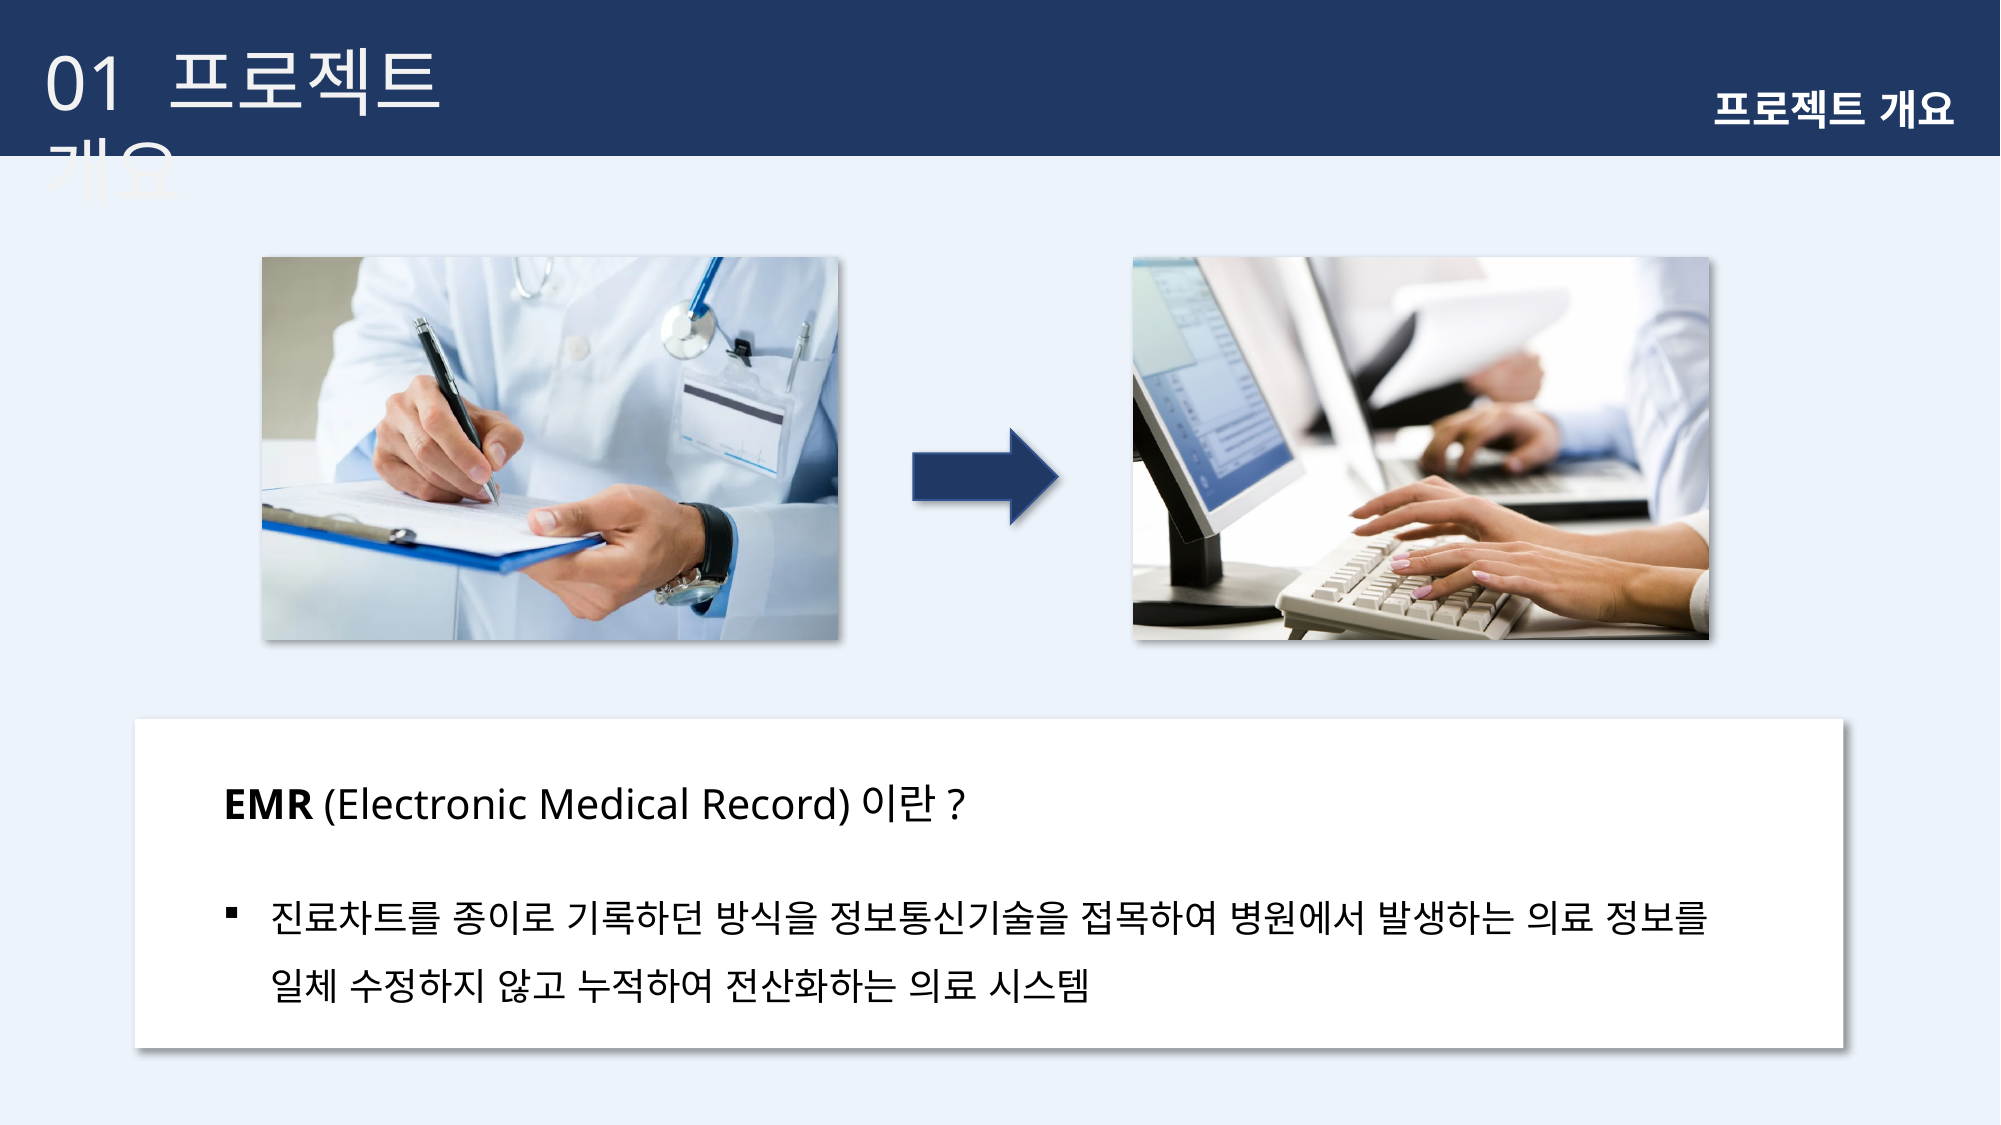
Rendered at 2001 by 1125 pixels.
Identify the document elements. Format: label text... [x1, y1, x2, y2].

text_box [134, 718, 1844, 1049]
text_box [0, 0, 2000, 157]
text_box EMR (Electronic Medical Record)이란? 진료차트를 종이로 기록하던 방식을 정보통신기술을 접목하여 병원에서 발생하는 의료 정보를 일체 수정하지 않고 누적하여 전산화하는 의료 시스템 [208, 770, 1727, 1015]
picture [262, 257, 838, 640]
picture [1132, 257, 1709, 640]
text_box [912, 427, 1059, 526]
text_box 01 프로젝트 개요 [29, 27, 616, 223]
text_box 프로젝트 개요 [1698, 76, 2000, 142]
